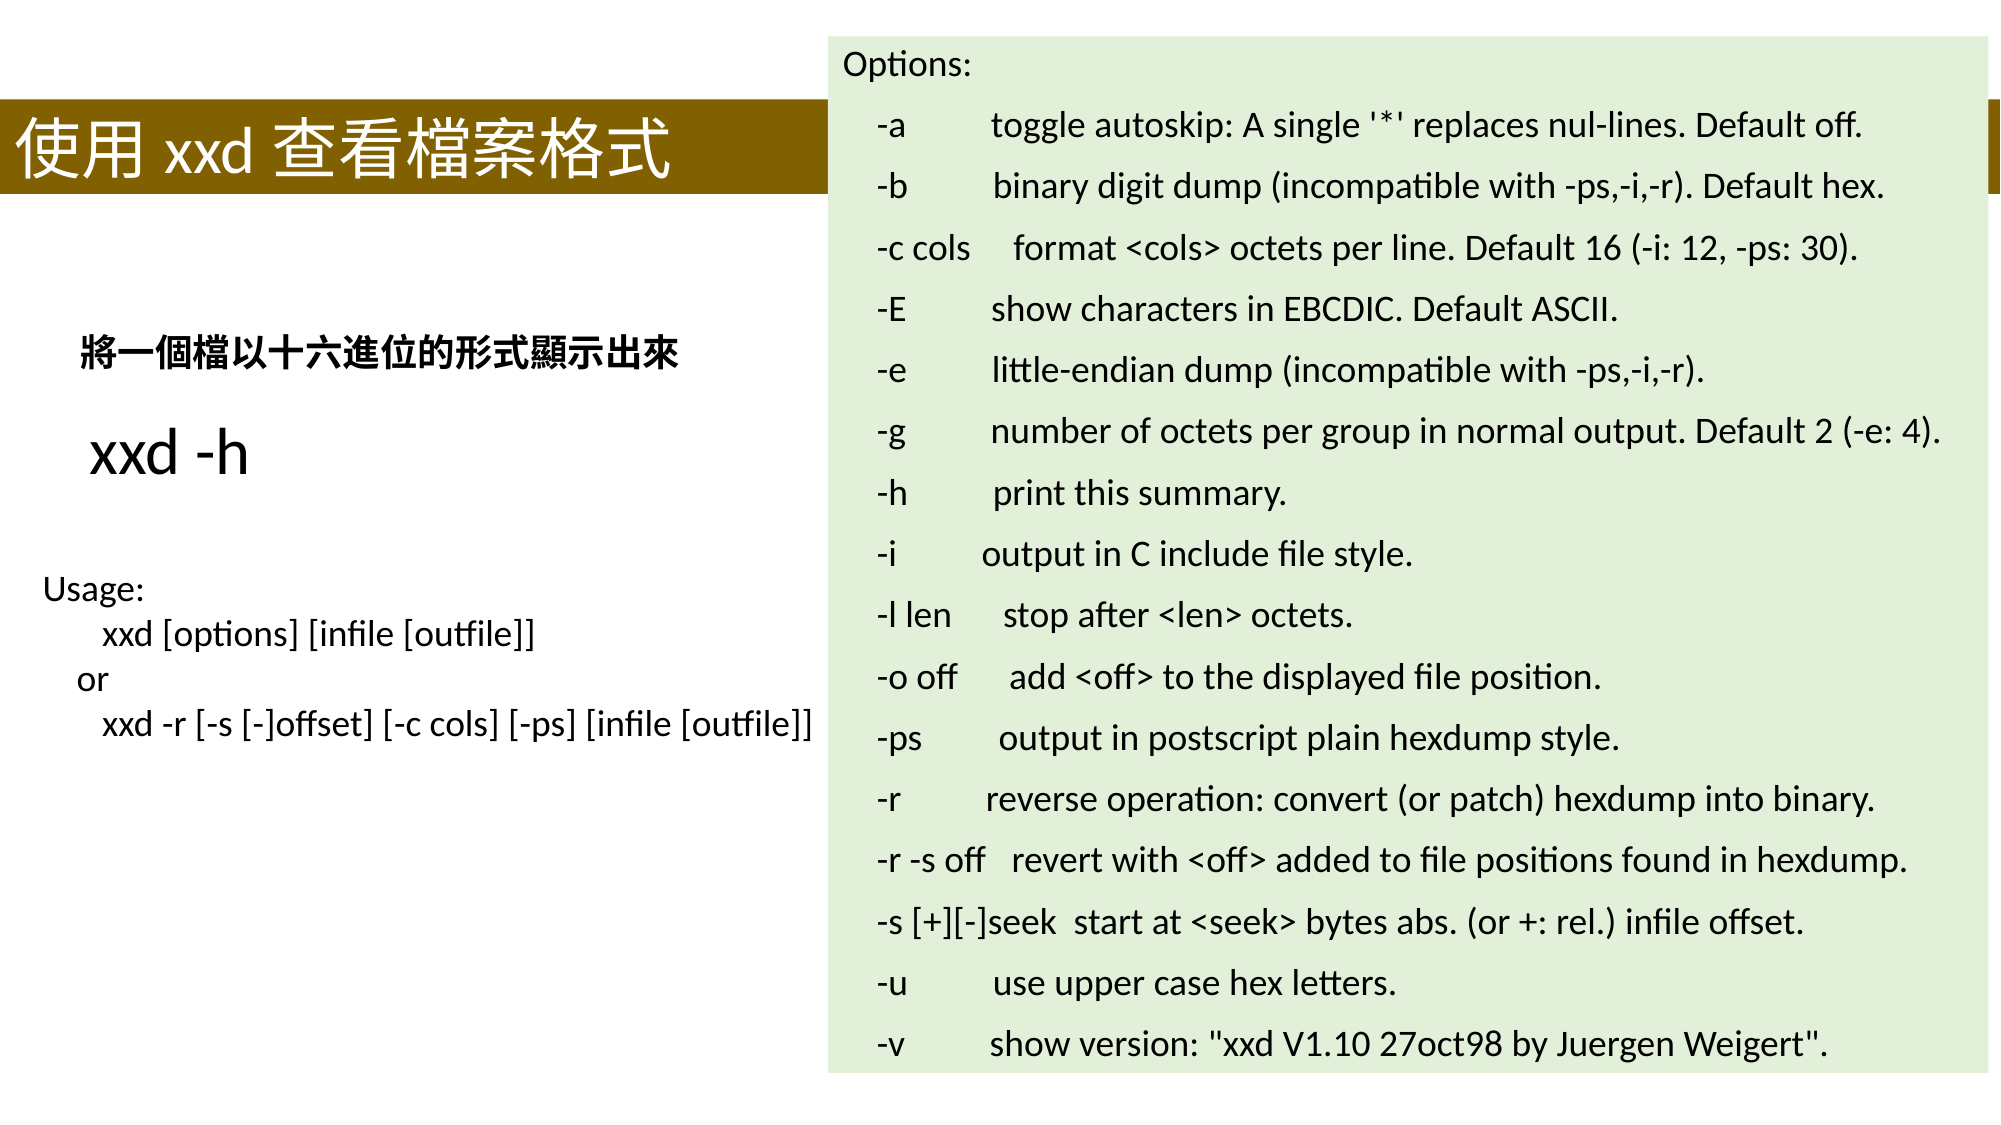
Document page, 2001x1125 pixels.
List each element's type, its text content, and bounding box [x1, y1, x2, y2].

text_box 使用xxd查看檔案格式 [1989, 99, 2000, 194]
text_box xxd -h [74, 400, 267, 495]
text_box Usage: xxd [options] [infile [outfile]] or xxd -r [-s [-]offset] [-c cols] [-ps] [infile [outfile]] [27, 556, 827, 751]
text_box 將一個檔以十六進位的形式顯示出來 [65, 321, 696, 382]
text_box 使用xxd查看檔案格式 [0, 99, 827, 194]
list Options: -a toggle autoskip: A single '*' replaces nul-lines. Default off. -b binary digit dump (incompatible with -ps,-i,-r). Default hex. -c cols format <cols> octets per line. Default 16 (-i: 12, -ps: 30). -E show characters in EBCDIC. Default ASCII. -e little-endian dump (incompatible with -ps,-i,-r). -g number of octets per group in normal output. Default 2 (-e: 4). -h print this summary. -i output in C include file style. -l len stop after <len> octets. -o off add <off> to the displayed file position. -ps output in postscript plain hexdump style. -r reverse operation: convert (or patch) hexdump into binary. -r -s off revert with <off> added to file positions found in hexdump. -s [+][-]seek start at <seek> bytes abs. (or +: rel.) infile offset. -u use upper case hex letters. -v show version: "xxd V1.10 27oct98 by Juergen Weigert". [827, 36, 1989, 1073]
